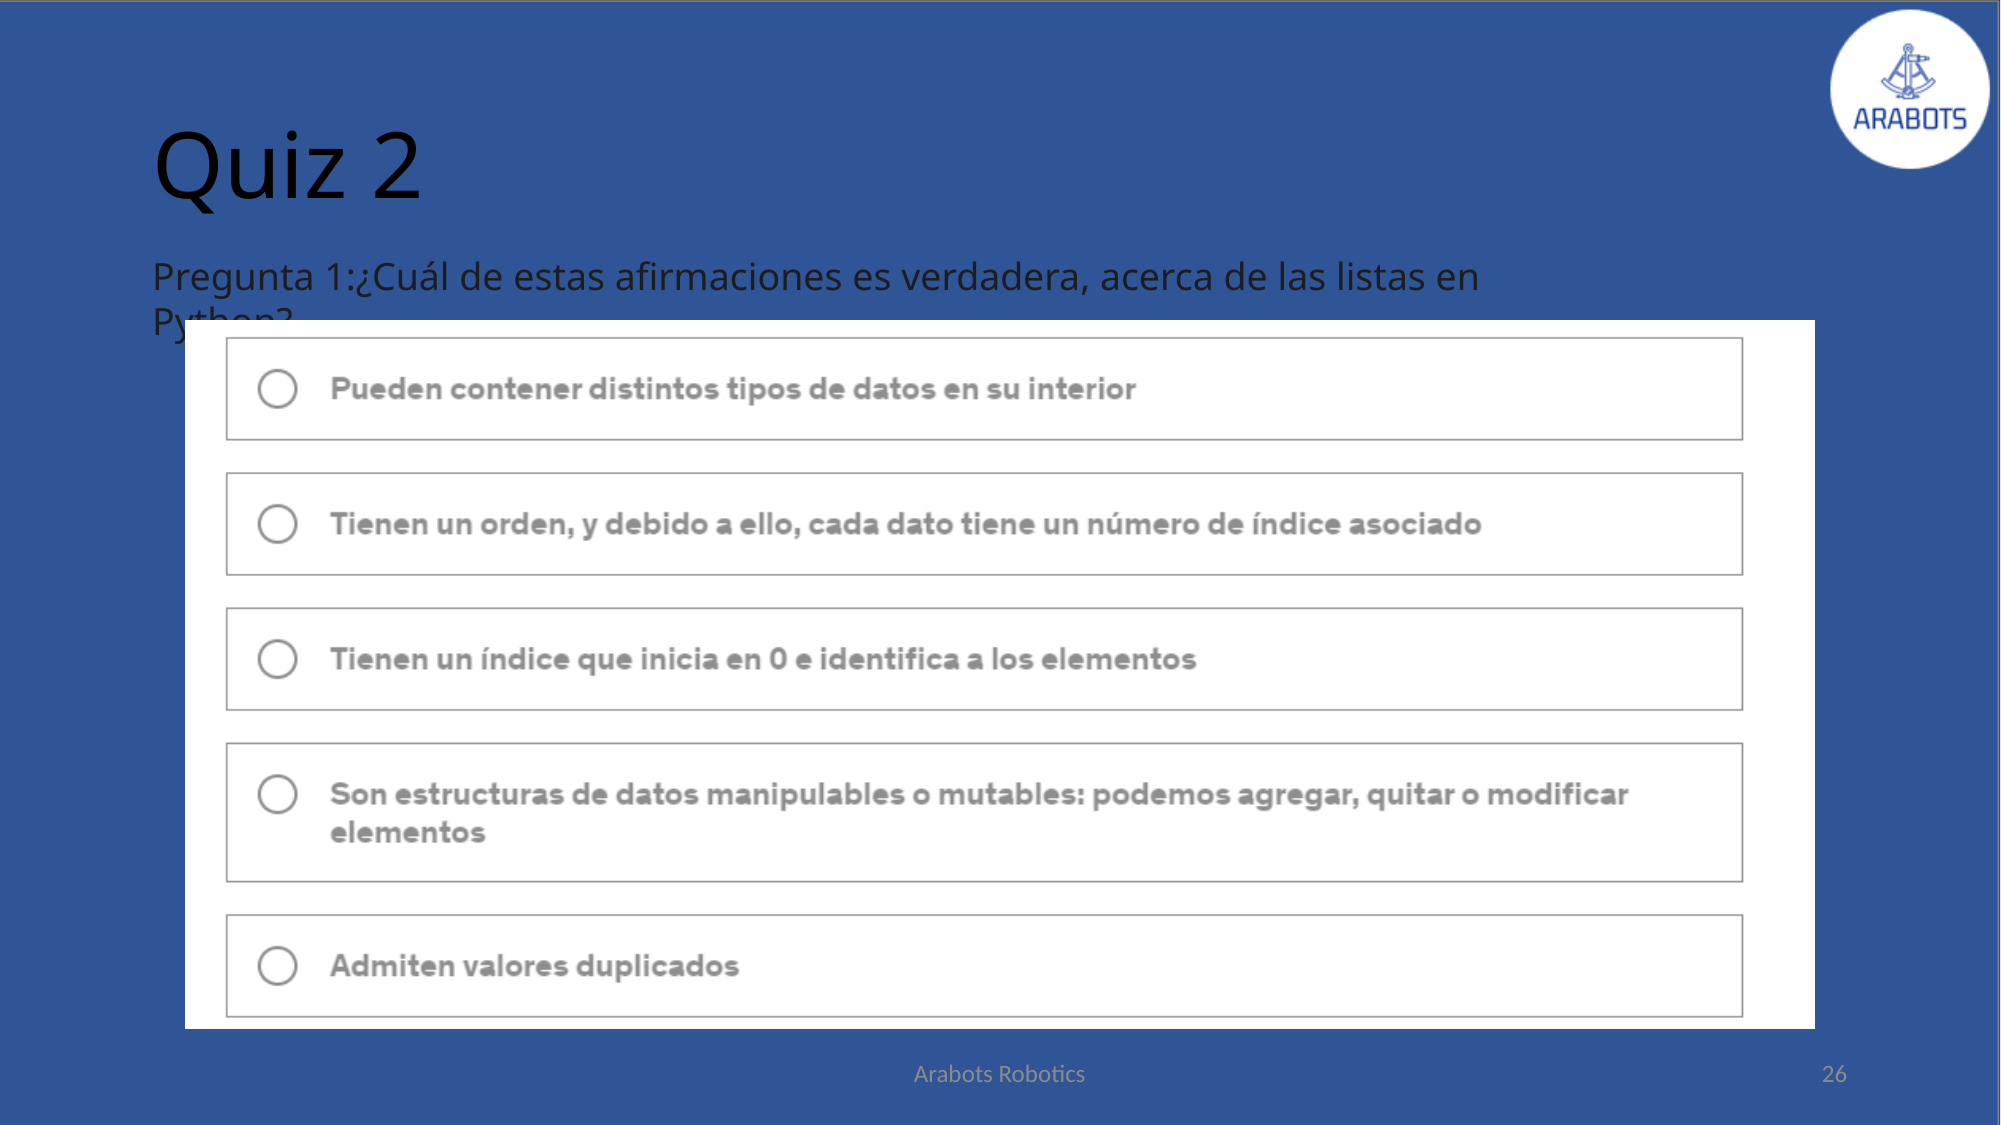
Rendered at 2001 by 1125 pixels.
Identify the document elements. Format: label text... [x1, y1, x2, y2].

slide_number 26 [1412, 1042, 1863, 1103]
title Quiz 2 [137, 59, 1863, 278]
footer Arabots Robotics [662, 1042, 1338, 1103]
picture [0, 0, 2001, 1125]
text_box Pregunta 1:¿Cuál de estas afirmaciones es verdadera, acerca de las listas en Python? [137, 245, 1579, 351]
